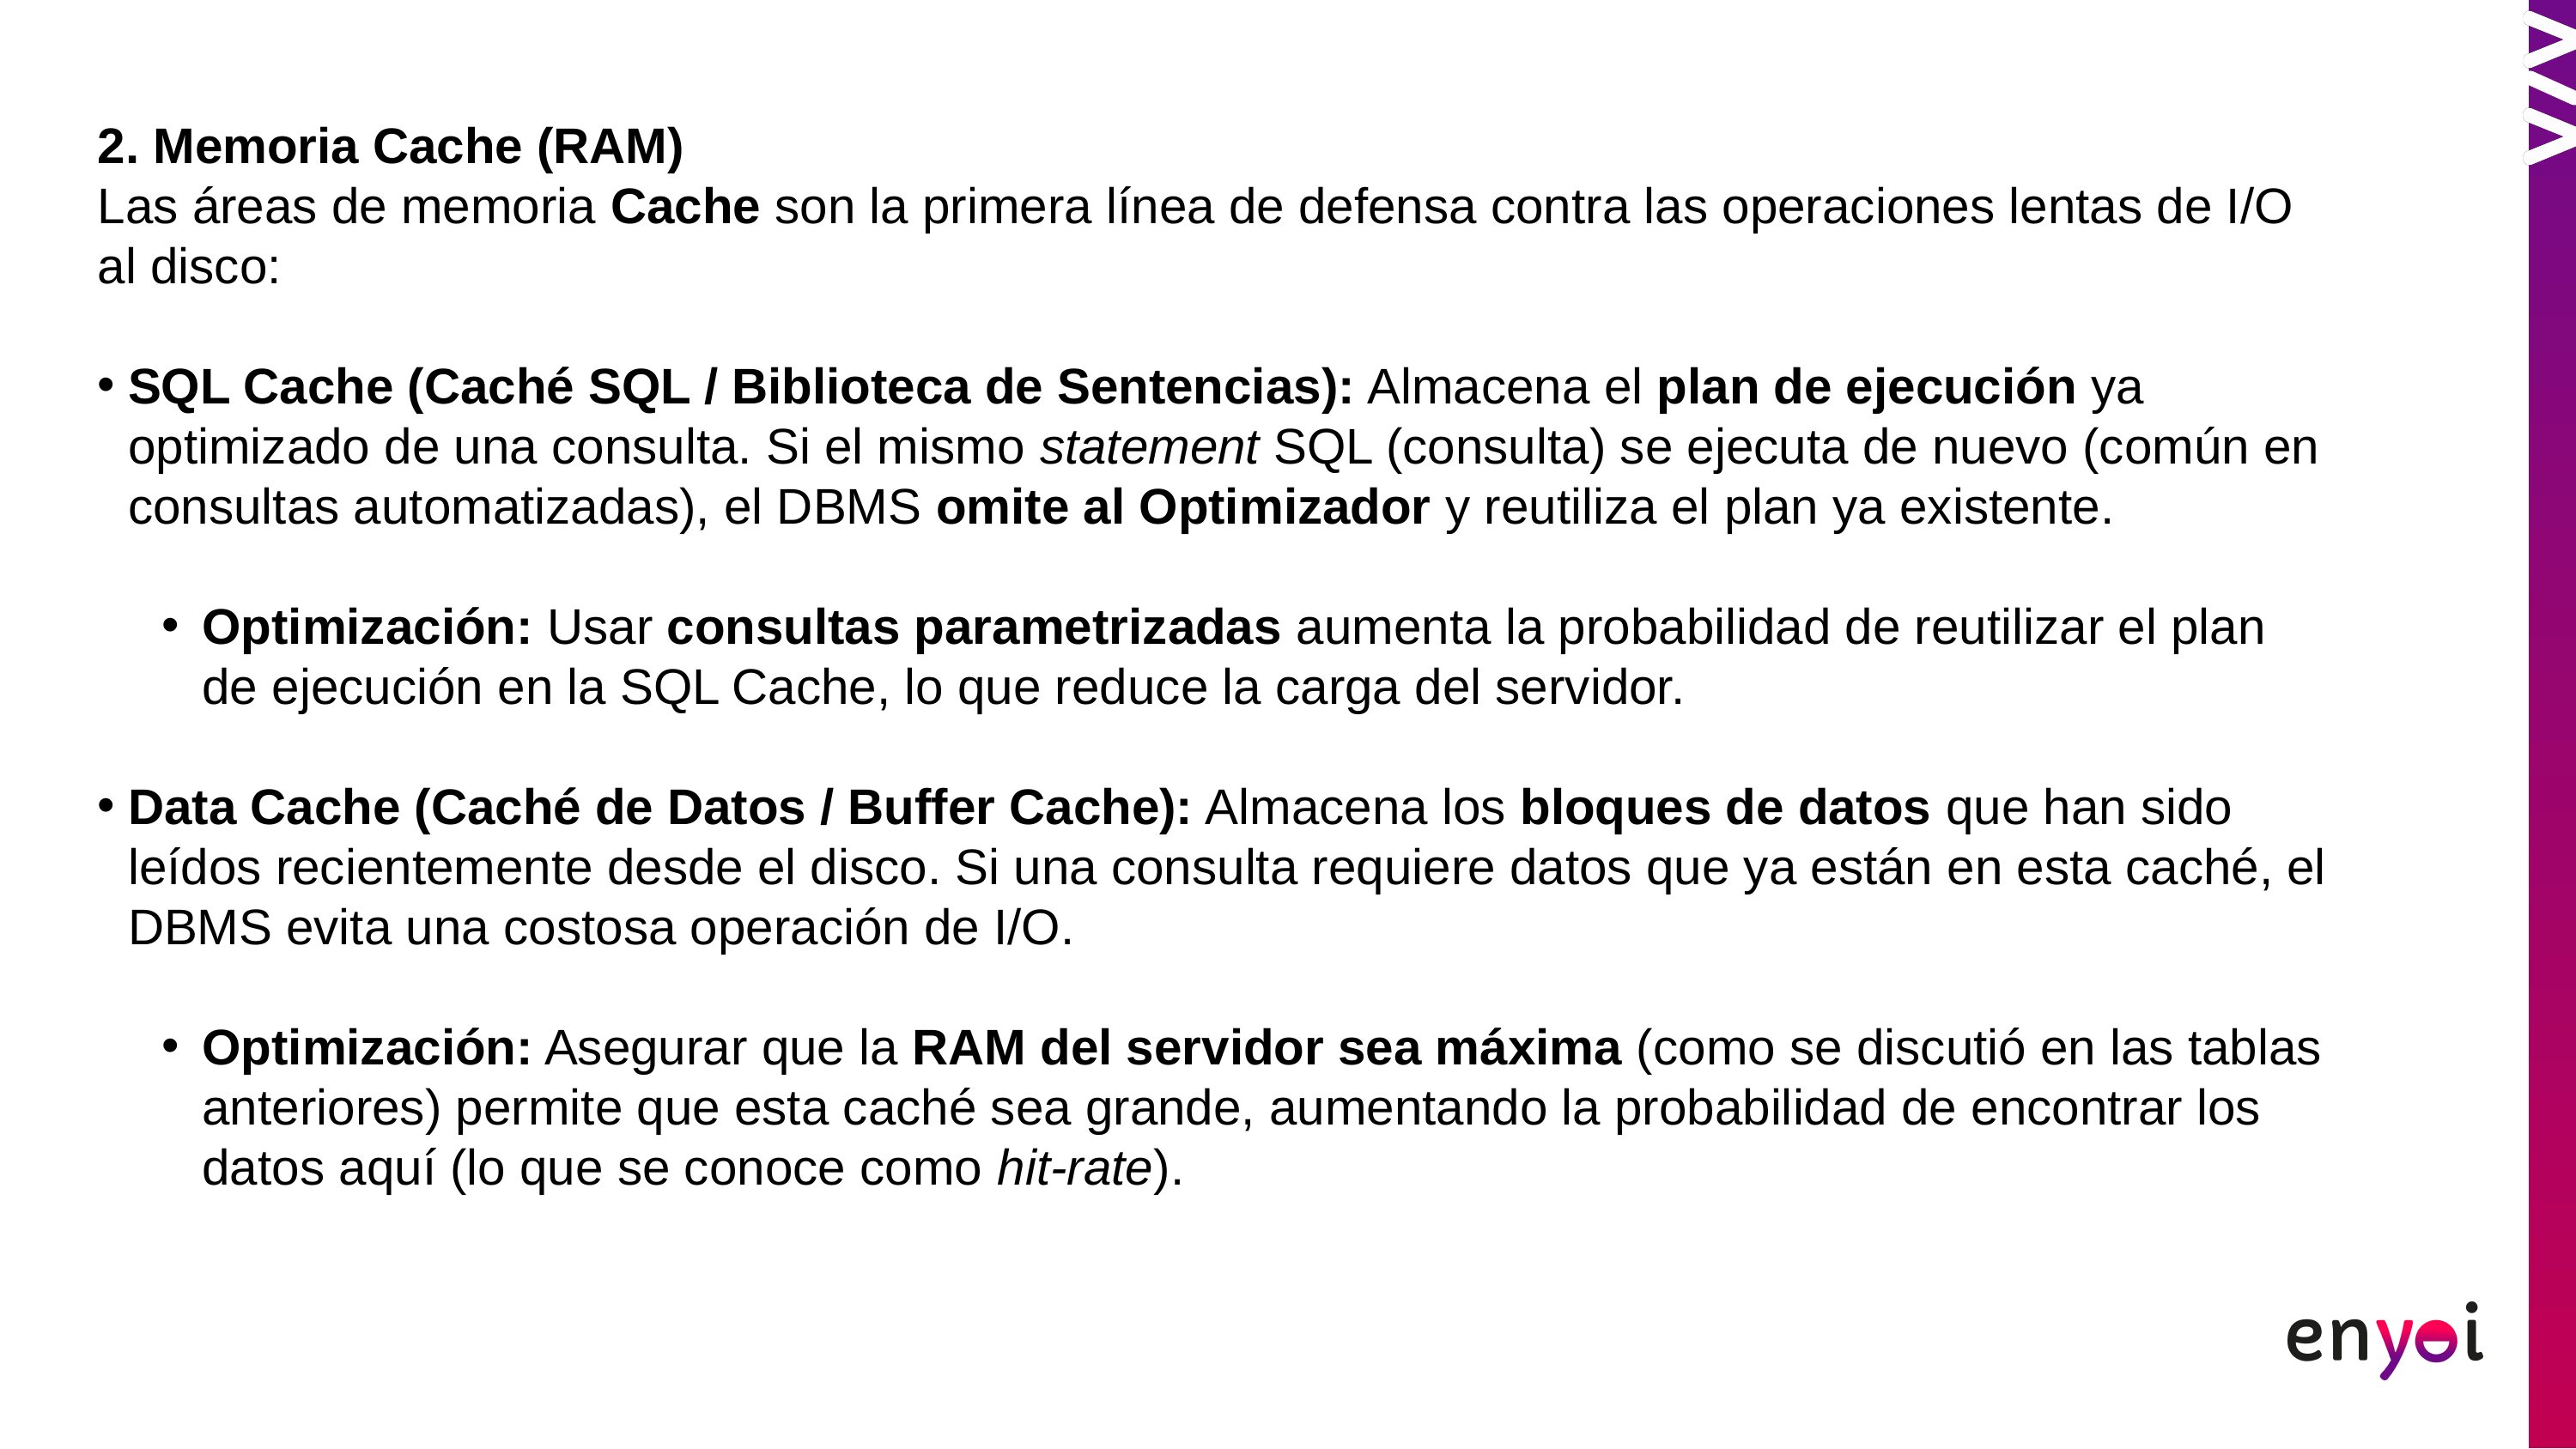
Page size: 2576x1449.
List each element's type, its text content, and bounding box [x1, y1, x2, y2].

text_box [2520, 0, 2576, 1449]
text_box [2287, 1301, 2483, 1380]
text_box 2. Memoria Cache (RAM) Las áreas de memoria Cache son la primera línea de defensa contra las operaciones lentas de I/O al disco: SQL Cache (Caché SQL / Biblioteca de Sentencias): Almacena el plan de ejecución ya optimizado de una consulta. Si el mismo statement SQL (consulta) se ejecuta de nuevo (común en consultas automatizadas), el DBMS omite al Optimizador y reutiliza el plan ya existente. Optimización: Usar consultas parametrizadas aumenta la probabilidad de reutilizar el plan de ejecución en la SQL Cache, lo que reduce la carga del servidor. Data Cache (Caché de Datos / Buffer Cache): Almacena los bloques de datos que han sido leídos recientemente desde el disco. Si una consulta requiere datos que ya están en esta caché, el DBMS evita una costosa operación de I/O. Optimización: Asegurar que la RAM del servidor sea máxima (como se discutió en las tablas anteriores) permite que esta caché sea grande, aumentando la probabilidad de encontrar los datos aquí (lo que se conoce como hit-rate). [85, 107, 2344, 1202]
